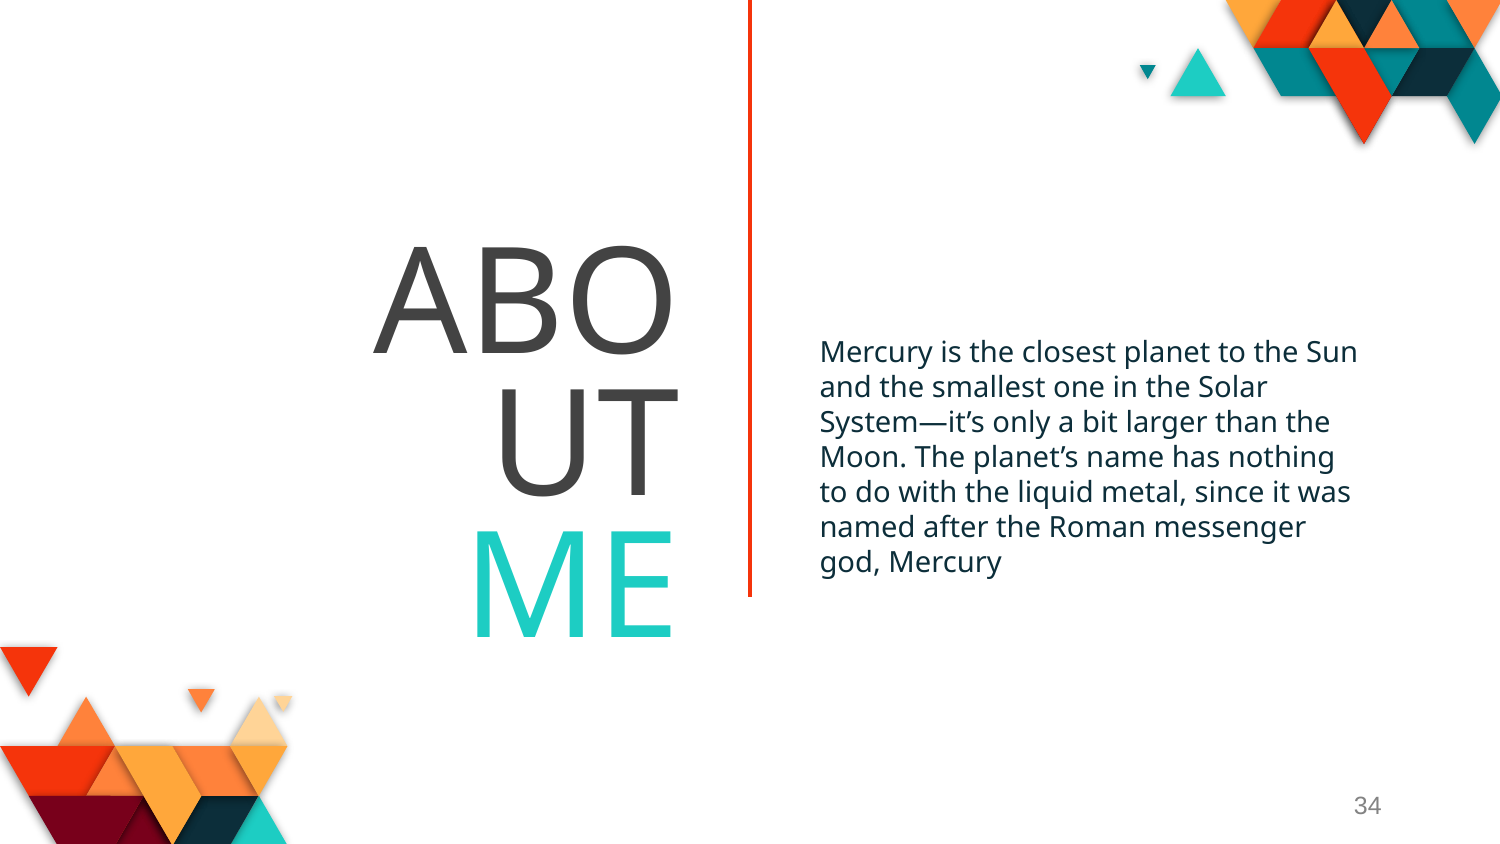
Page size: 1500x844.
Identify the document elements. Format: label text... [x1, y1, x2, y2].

slide_number 34 [1059, 782, 1397, 828]
subtitle Mercury is the closest planet to the Sun and the smallest one in the Solar System—it’s only a bit larger than the Moon. The planet’s name has nothing to do with the liquid metal, since it was named after the Roman messenger god, Mercury [804, 318, 1383, 588]
title ABOUT ME [274, 310, 696, 580]
